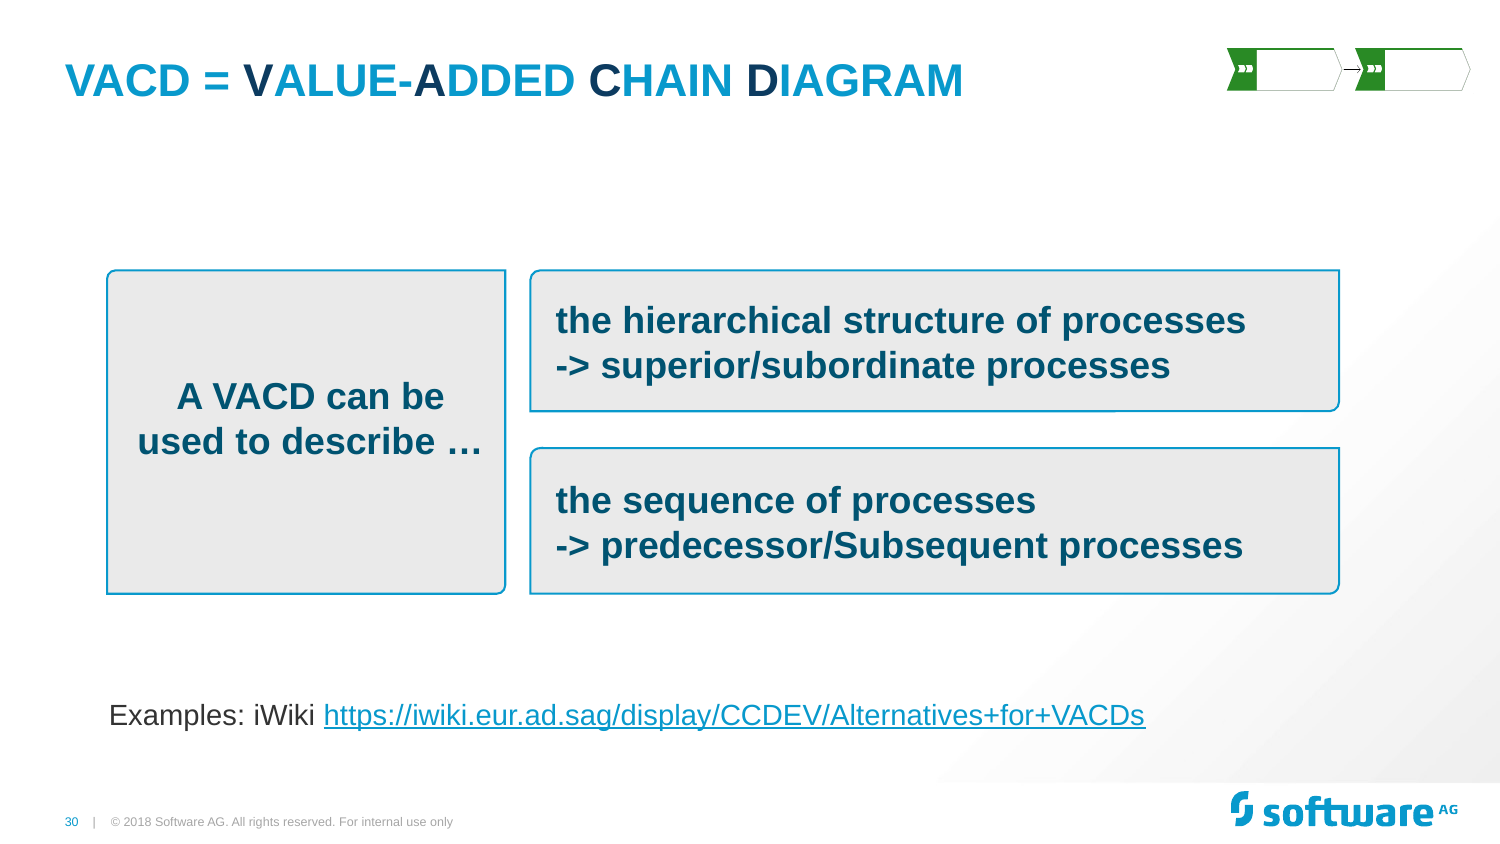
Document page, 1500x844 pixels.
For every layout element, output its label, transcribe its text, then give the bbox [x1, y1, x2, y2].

picture [0, 0, 1500, 830]
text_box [107, 270, 1340, 594]
footer © 2018 Software AG. All rights reserved. For internal use only [110, 813, 483, 829]
text_box Examples: iWiki https://iwiki.eur.ad.sag/display/CCDEV/Alternatives+for+VACDs [108, 696, 1147, 776]
title VACD = Value-Added Chain diagram [64, 52, 1436, 106]
